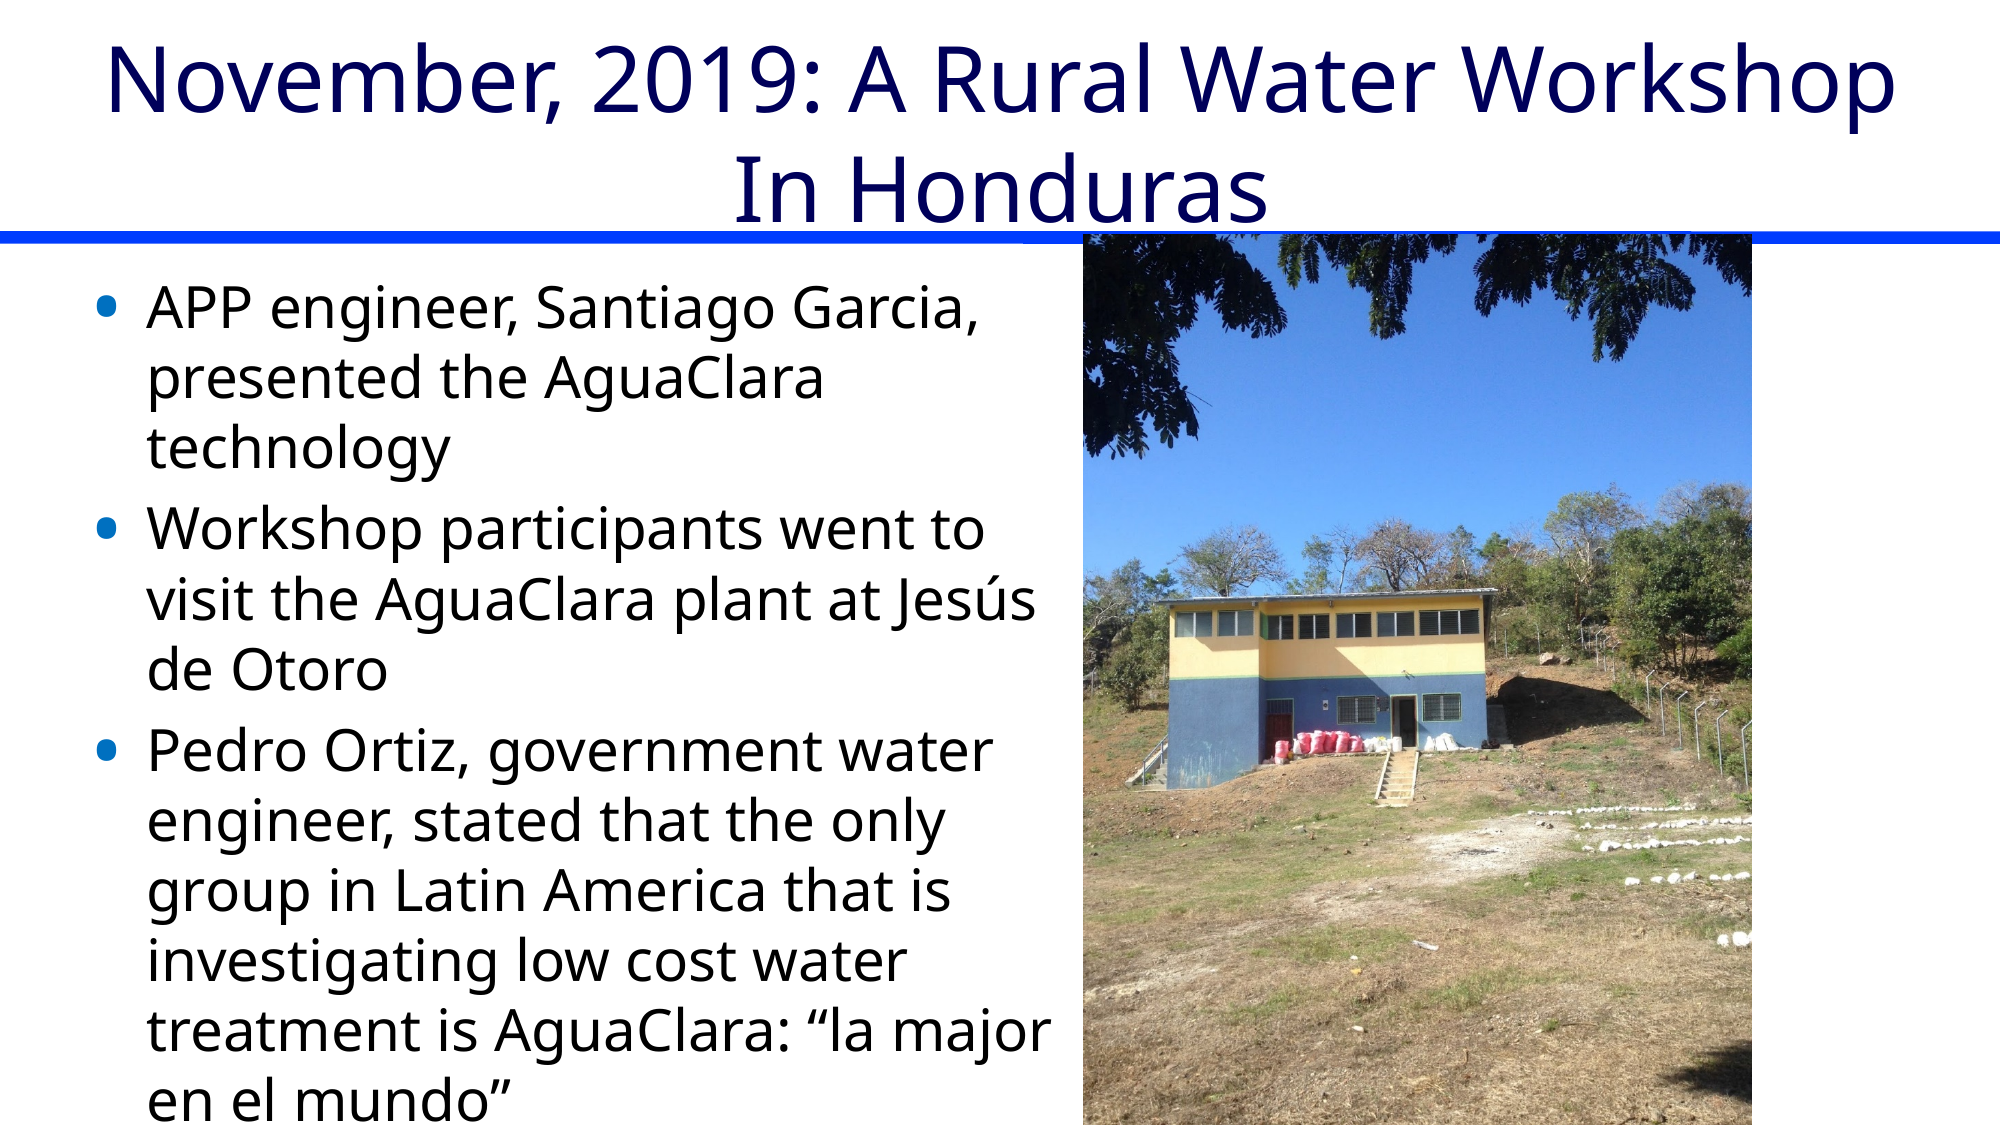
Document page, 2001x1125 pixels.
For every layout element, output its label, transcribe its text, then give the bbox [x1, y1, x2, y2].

list APP engineer, Santiago Garcia, presented the AguaClara technology Workshop participants went to visit the AguaClara plant at Jesús de Otoro Pedro Ortiz, government water engineer, stated that the only group in Latin America that is investigating low cost water treatment is AguaClara: “la major en el mundo” [74, 262, 1078, 1006]
picture [1083, 234, 1752, 1125]
title November, 2019: A Rural Water Workshop In Honduras [75, 37, 1930, 225]
